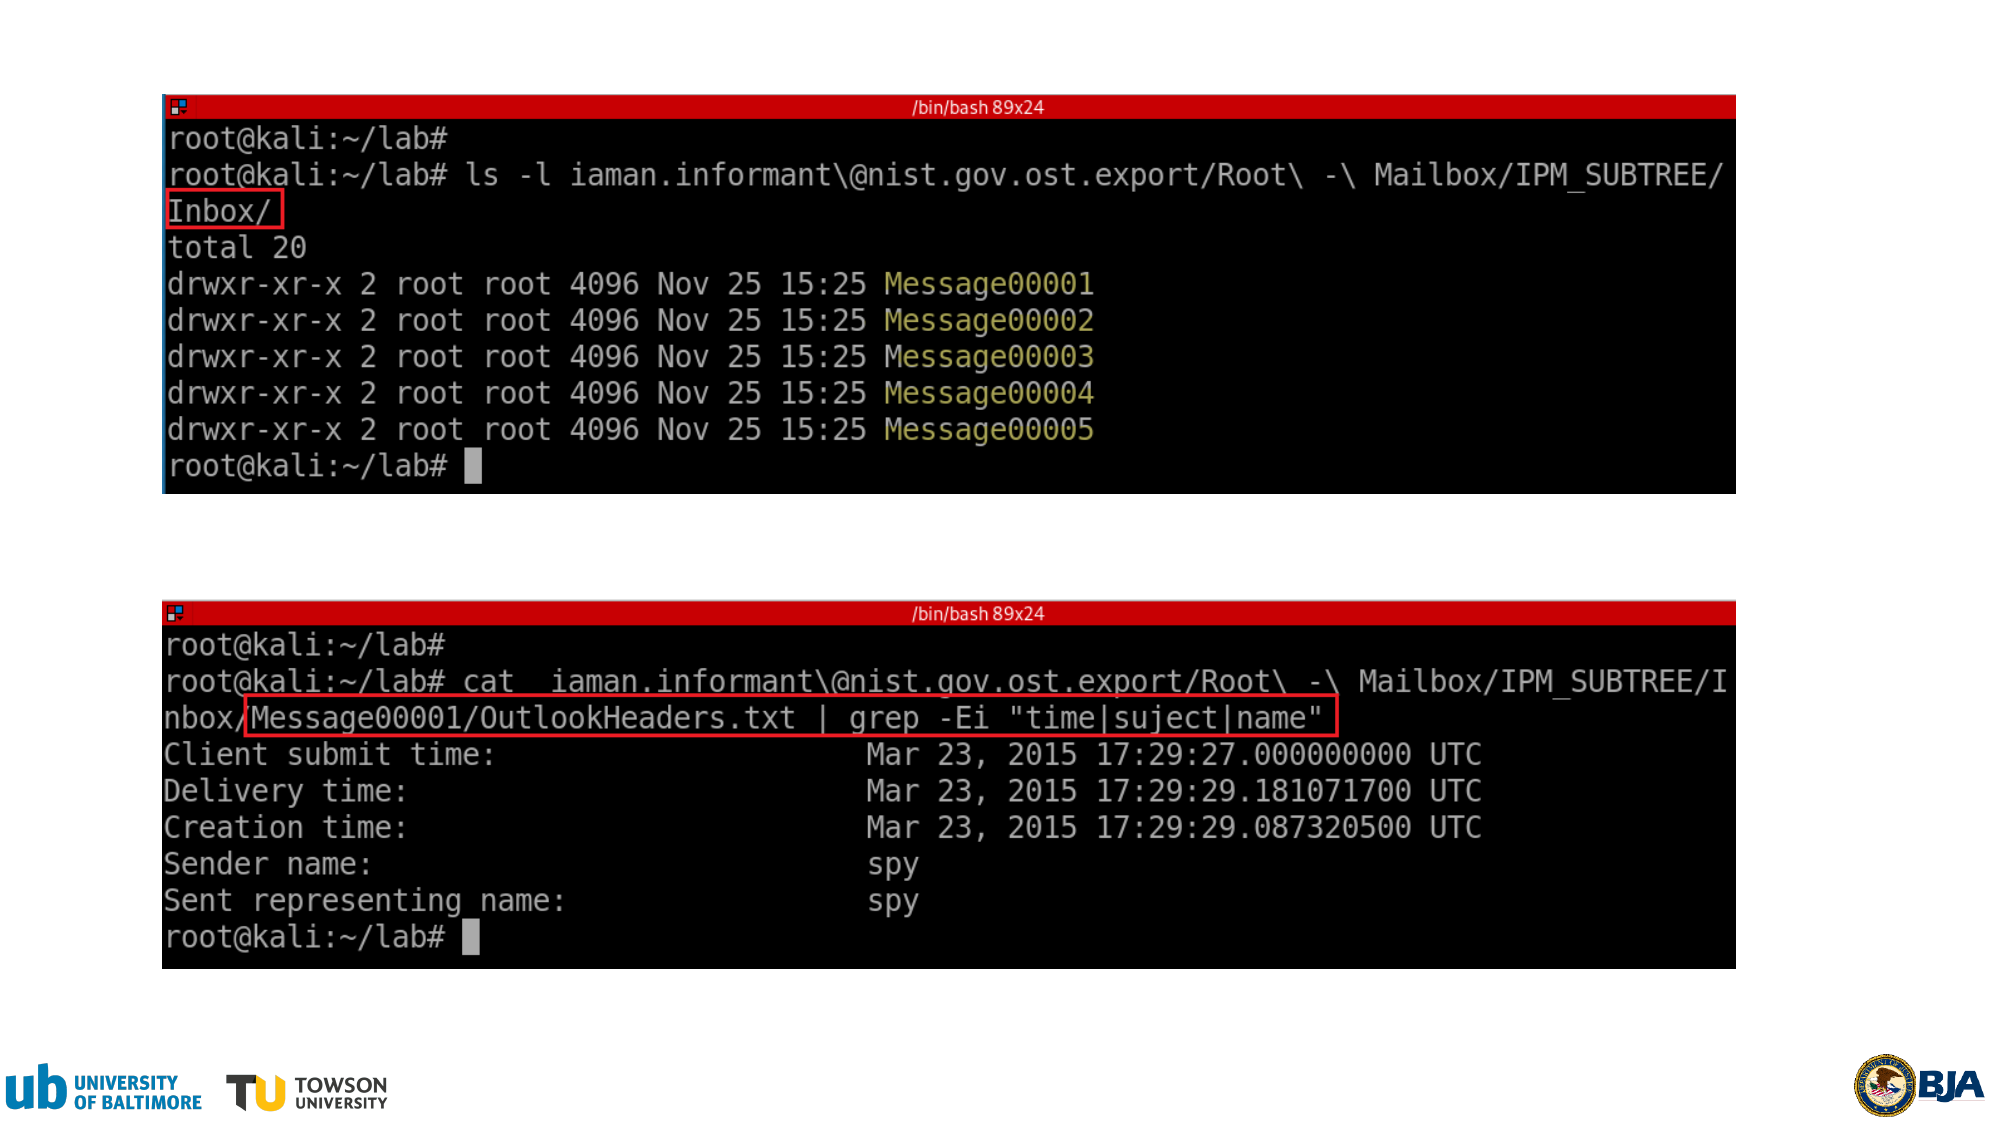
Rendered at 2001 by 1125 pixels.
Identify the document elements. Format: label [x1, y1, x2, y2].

picture [162, 94, 1736, 494]
picture [0, 1031, 407, 1125]
picture [1854, 1054, 1986, 1117]
picture [162, 599, 1736, 969]
